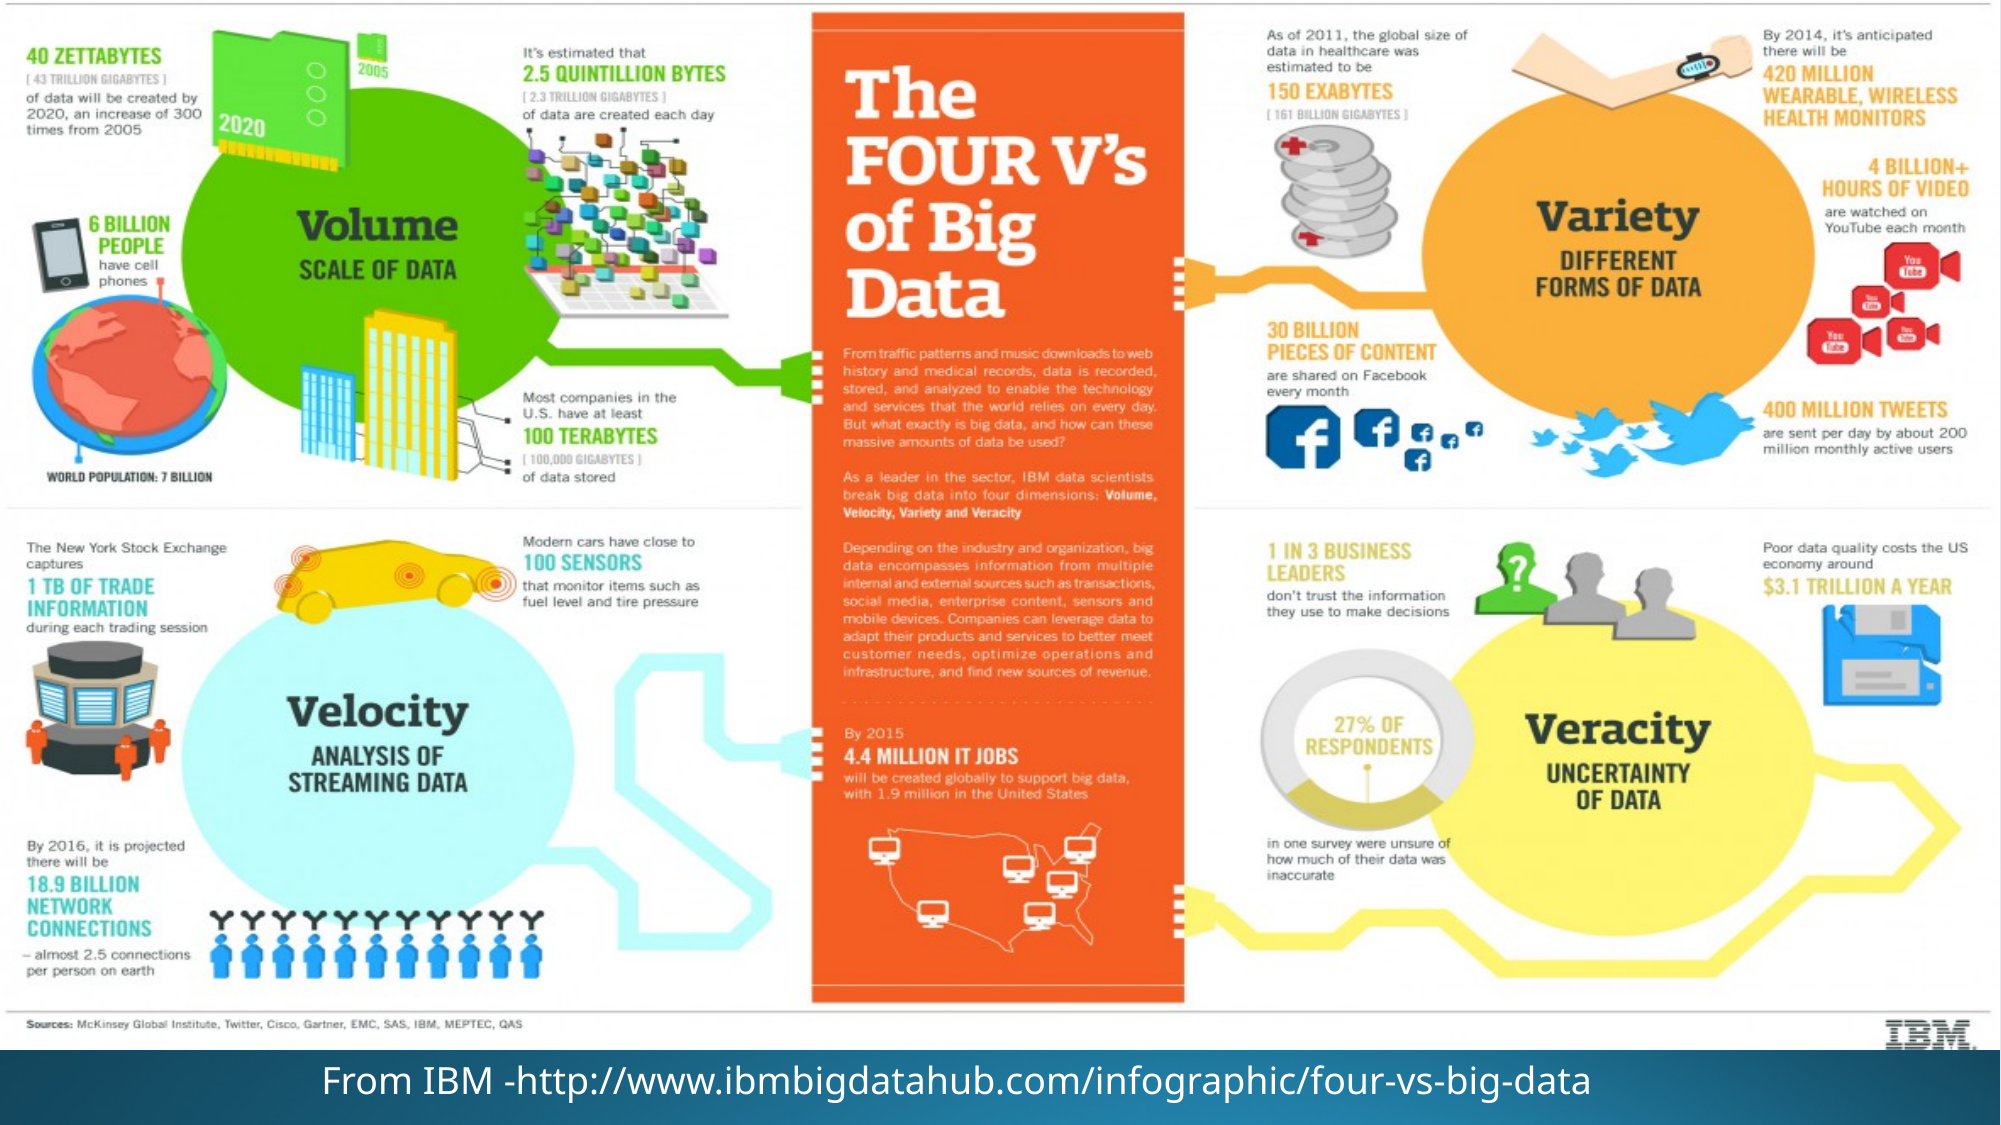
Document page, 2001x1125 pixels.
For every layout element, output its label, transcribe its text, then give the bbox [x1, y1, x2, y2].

text_box From IBM -http://www.ibmbigdatahub.com/infographic/four-vs-big-data [306, 1050, 1608, 1110]
picture [0, 0, 2001, 1125]
